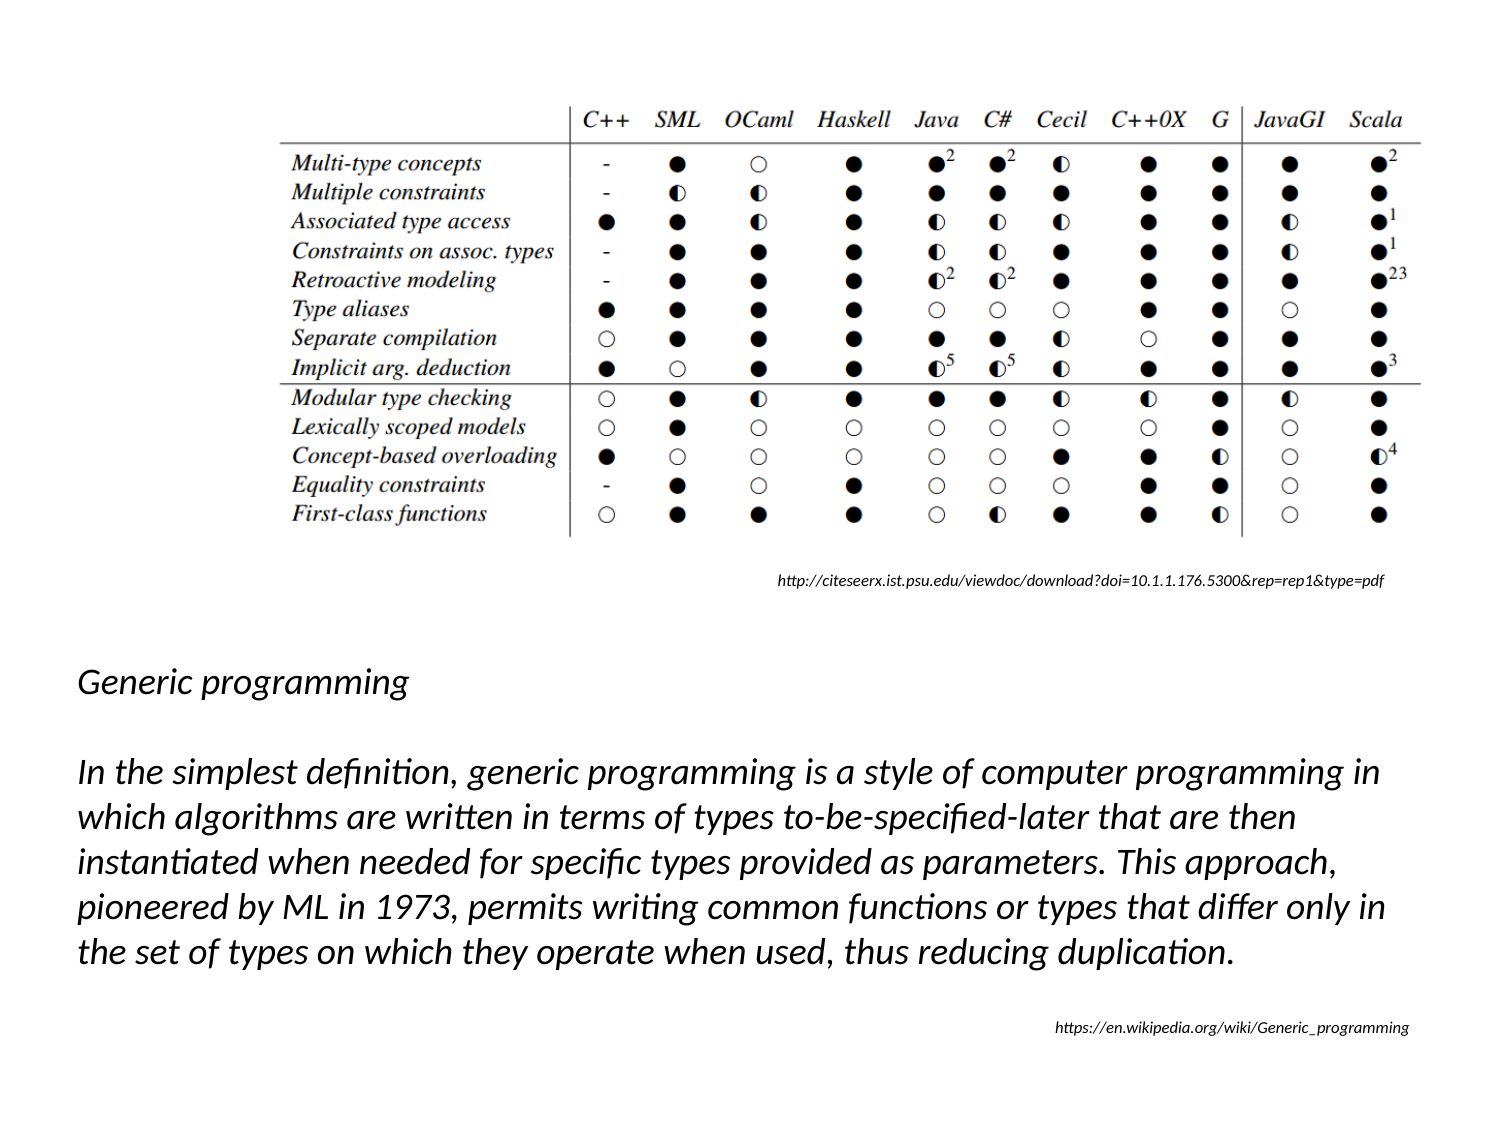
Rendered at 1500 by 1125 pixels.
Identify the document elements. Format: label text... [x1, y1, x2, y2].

text_box http://citeseerx.ist.psu.edu/viewdoc/download?doi=10.1.1.176.5300&rep=rep1&type=pdf [649, 566, 1400, 598]
text_box Generic programming In the simplest definition, generic programming is a style of computer programming in which algorithms are written in terms of types to-be-specified-later that are then instantiated when needed for specific types provided as parameters. This approach, pioneered by ML in 1973, permits writing common functions or types that differ only in the set of types on which they operate when used, thus reducing duplication. https://en.wikipedia.org/wiki/Generic_programming [62, 649, 1425, 1045]
picture [224, 36, 1500, 559]
